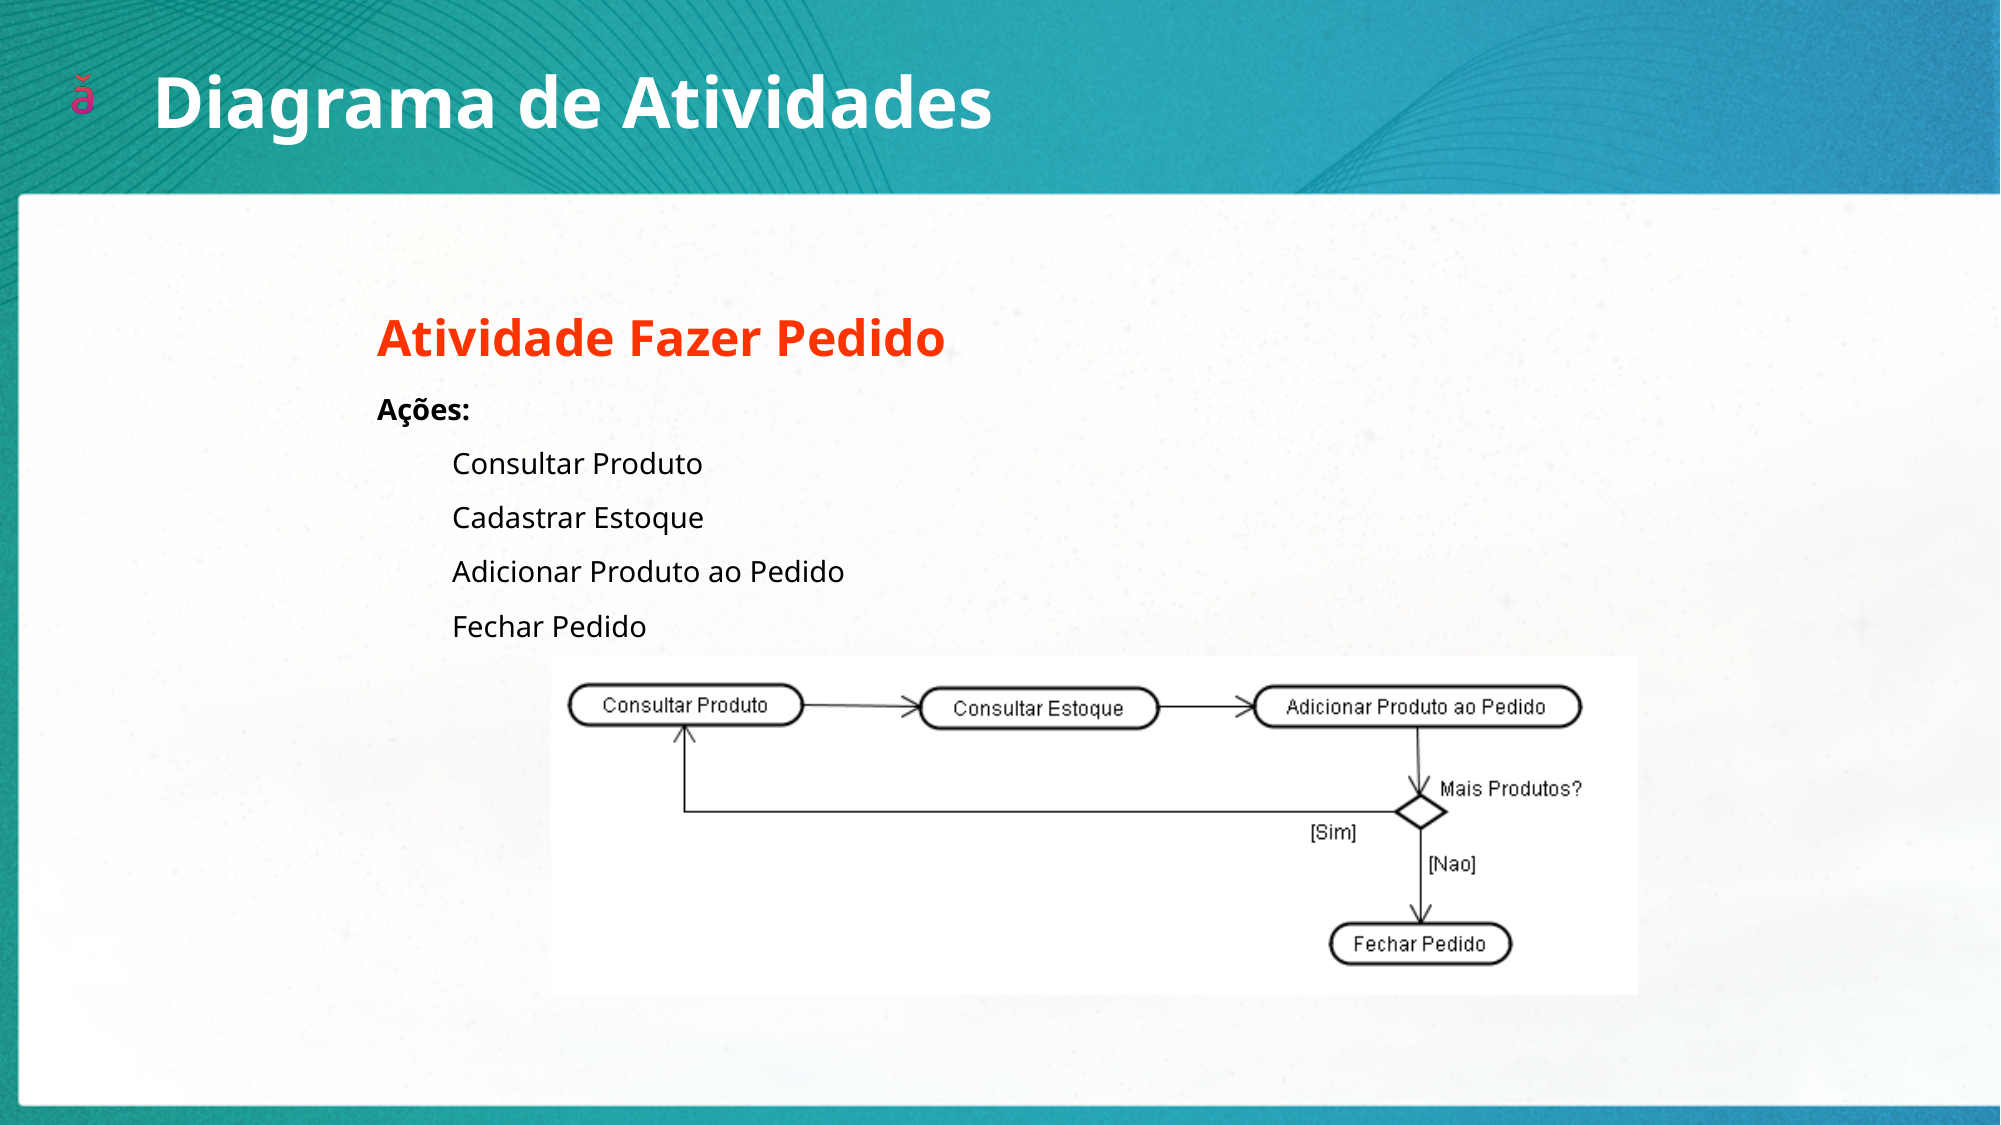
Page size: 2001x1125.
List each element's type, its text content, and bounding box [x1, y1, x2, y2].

picture [0, 0, 2000, 1125]
text_box Ações: Consultar Produto Cadastrar Estoque Adicionar Produto ao Pedido Fechar Pedido [362, 373, 1355, 651]
text_box Atividade Fazer Pedido [362, 286, 1638, 374]
text_box Diagrama de Atividades [137, 59, 1863, 278]
